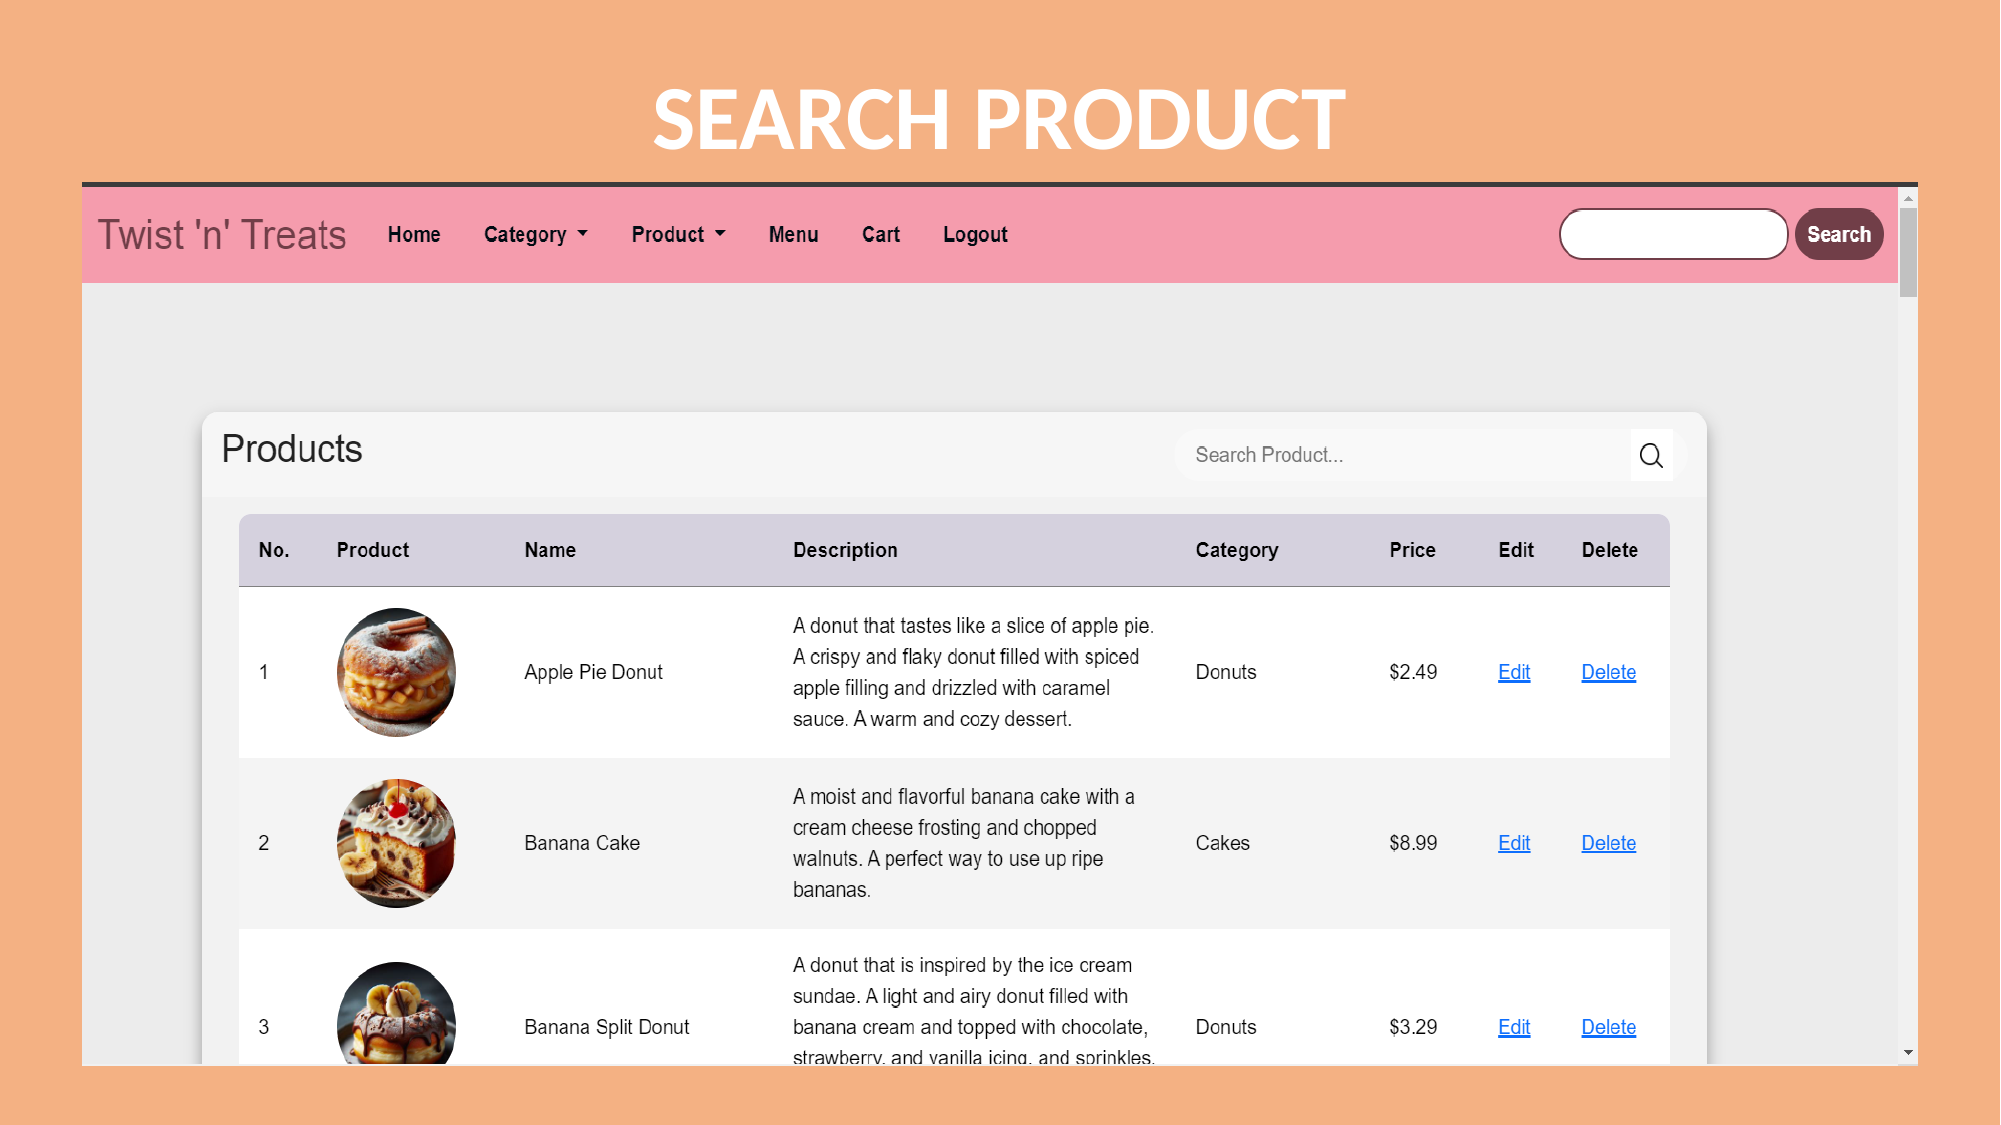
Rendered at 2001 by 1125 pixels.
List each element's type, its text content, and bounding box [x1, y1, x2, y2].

title SEARCH PRODUCT [137, 59, 1863, 181]
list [82, 182, 1918, 1066]
